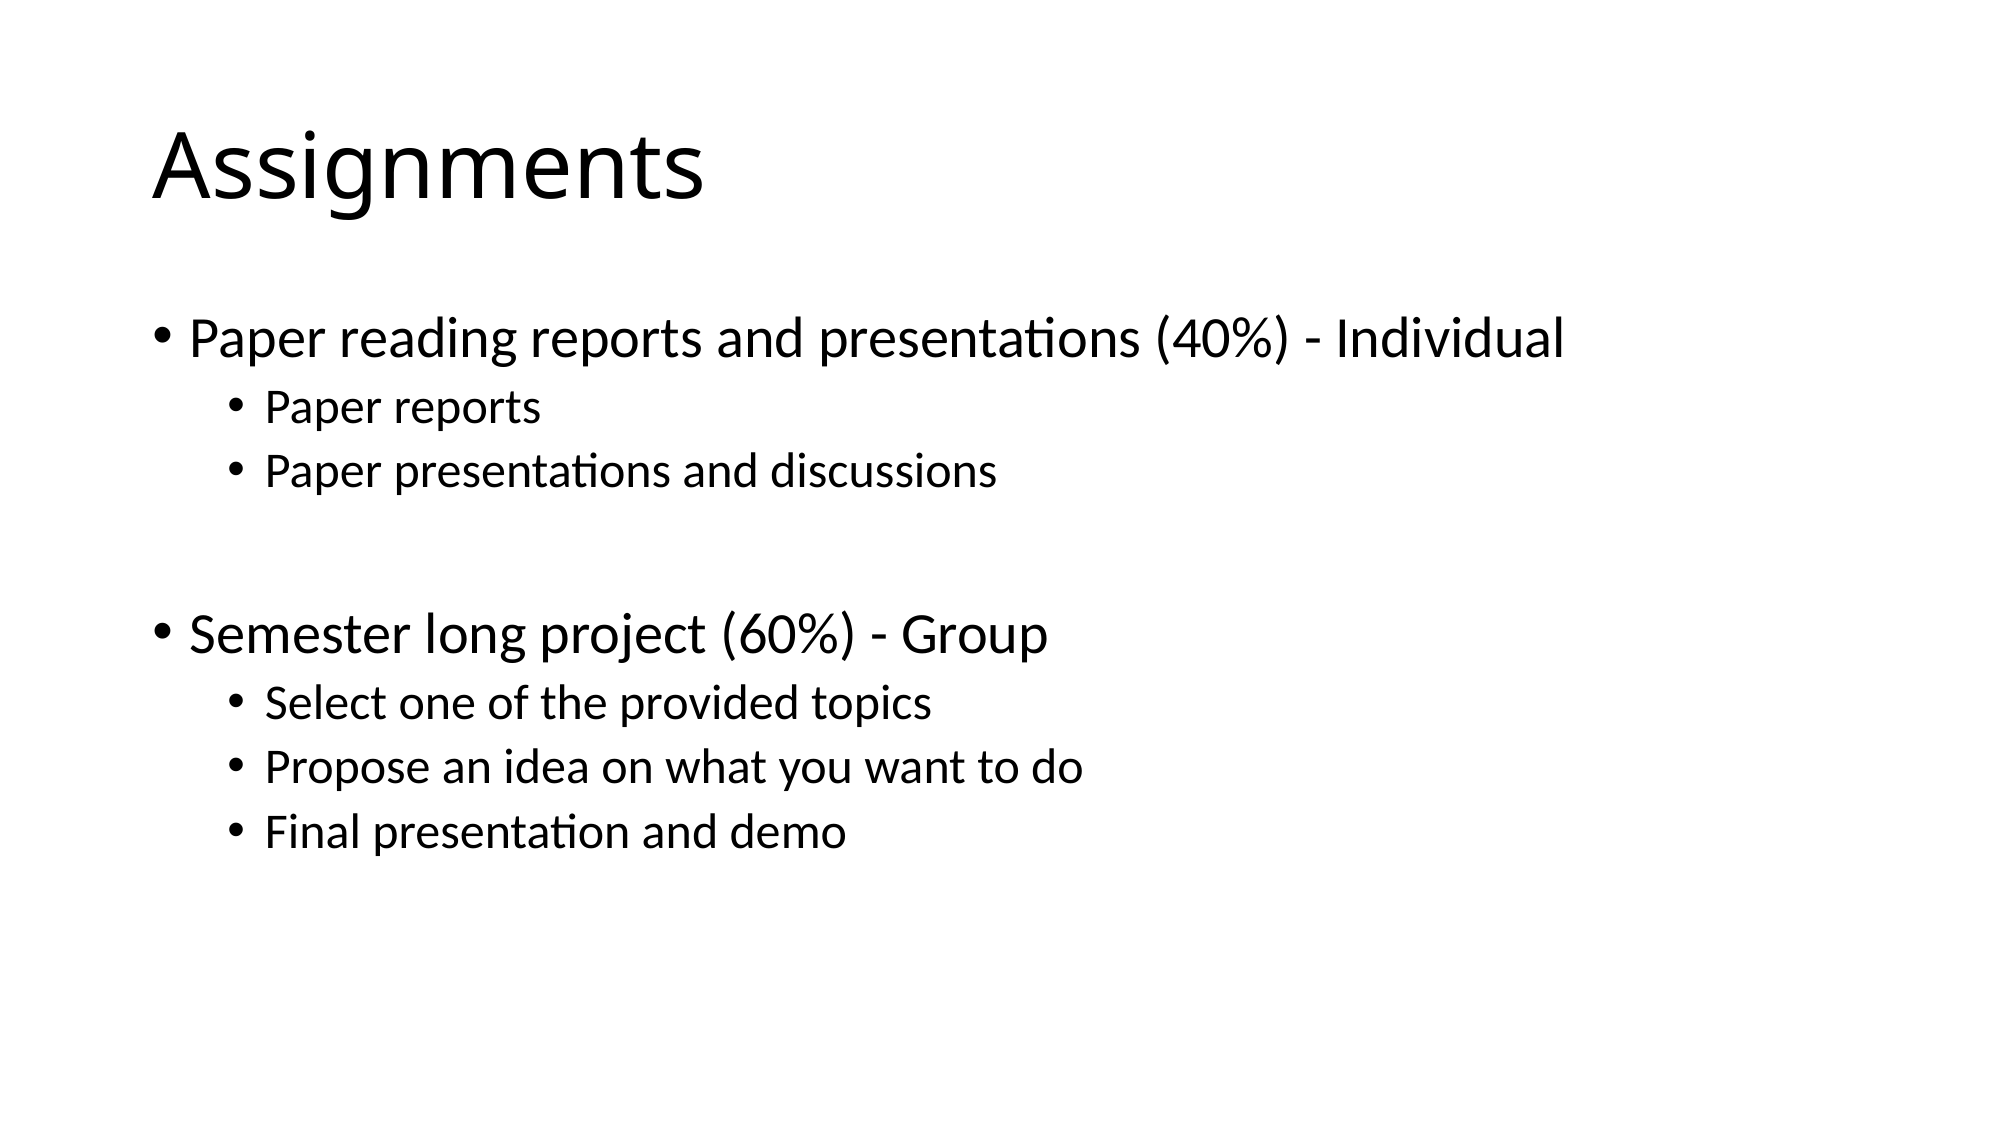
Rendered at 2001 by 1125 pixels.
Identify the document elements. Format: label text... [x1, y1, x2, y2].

list Paper reading reports and presentations (40%) - Individual Paper reports Paper presentations and discussions Semester long project (60%) - Group Select one of the provided topics Propose an idea on what you want to do Final presentation and demo [137, 299, 1863, 1014]
title Assignments [137, 59, 1863, 278]
